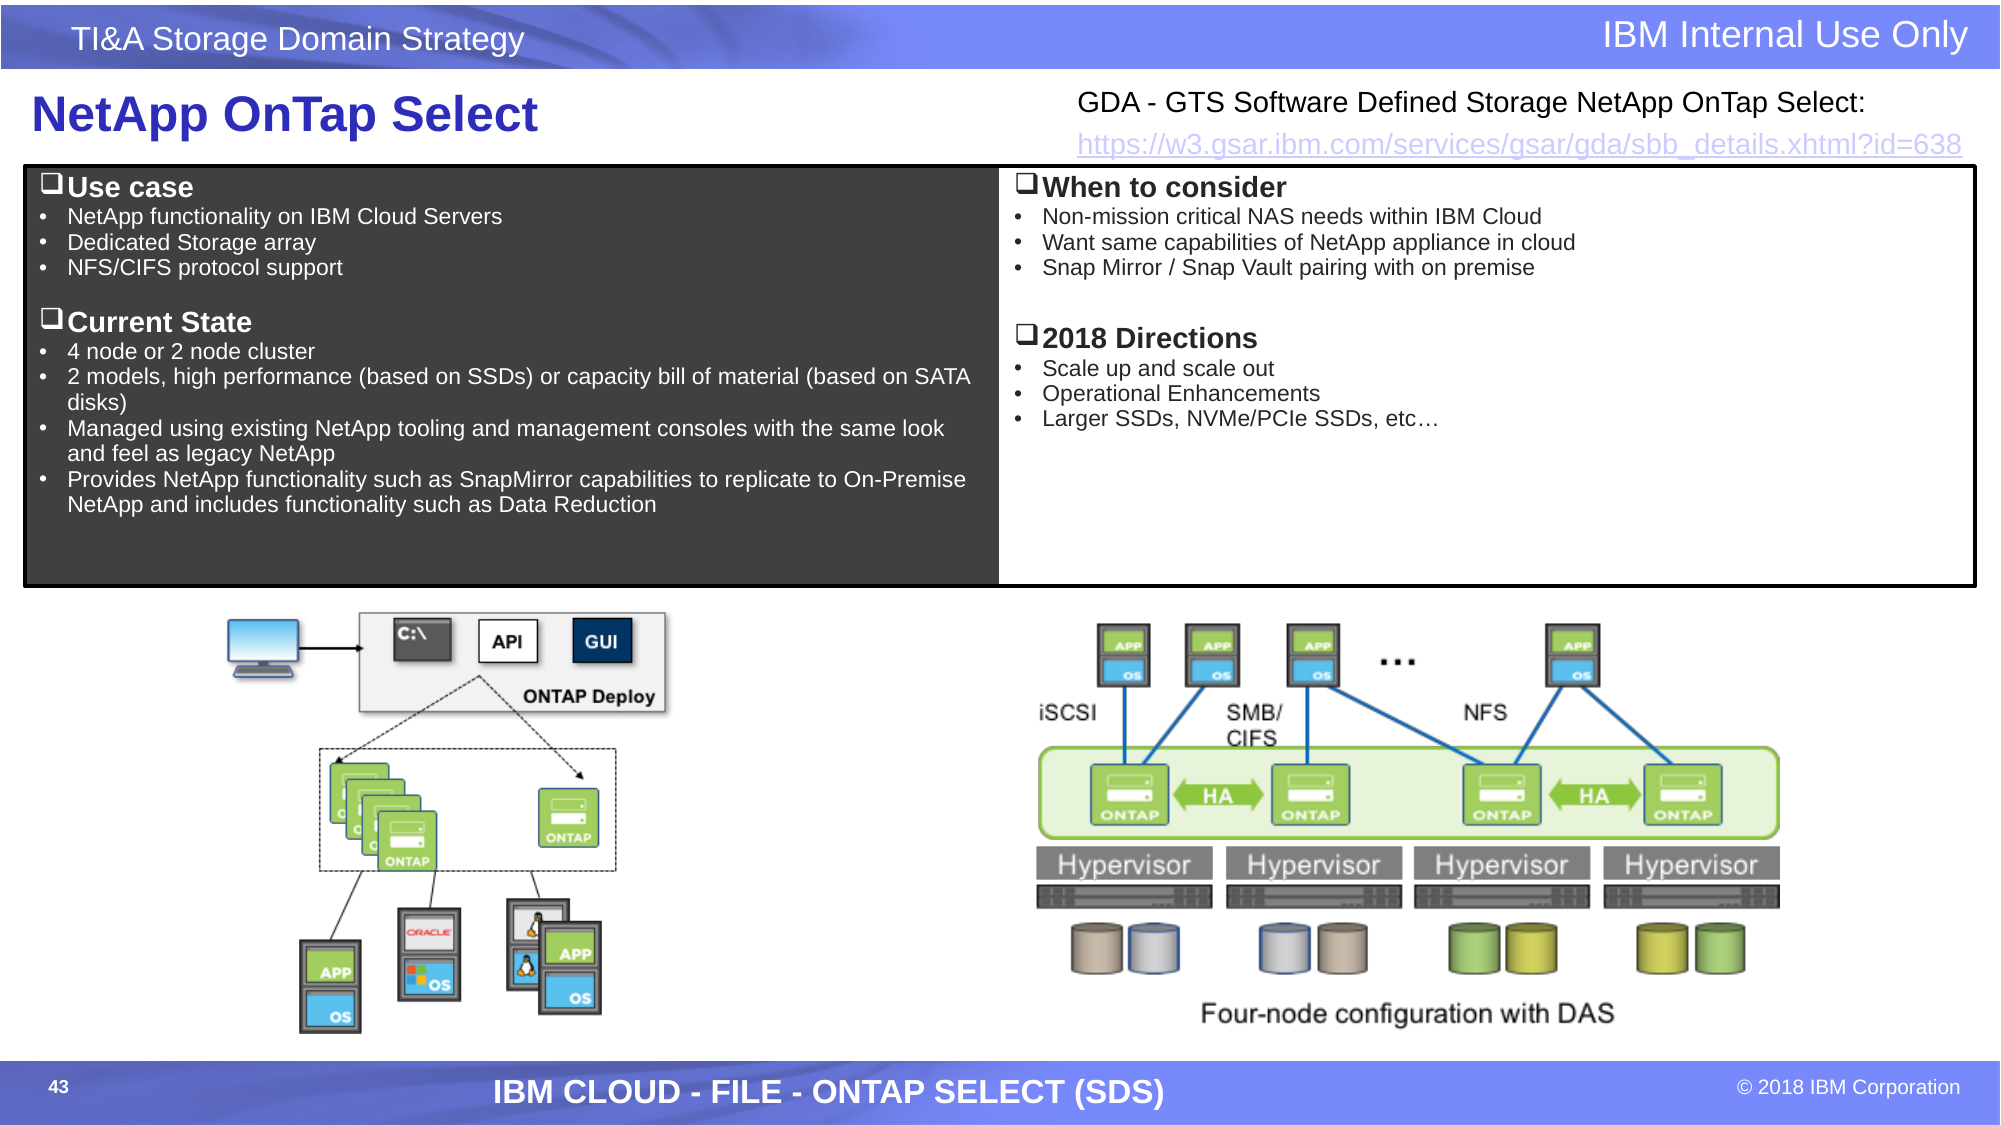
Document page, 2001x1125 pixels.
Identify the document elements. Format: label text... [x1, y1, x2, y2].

picture [1, 5, 2000, 69]
picture [224, 610, 676, 1035]
picture [0, 1061, 2000, 1125]
text_box IBM Cloud - file - ontap select (sds) [478, 1062, 1754, 1113]
text_box GDA - GTS Software Defined Storage NetApp OnTap Select: https://w3.gsar.ibm.com/services/gsar/gda/sbb_details.xhtml?id=638 [1062, 68, 2000, 168]
picture [1024, 610, 1780, 1044]
text_box [23, 164, 1977, 588]
title NetApp OnTap Select [16, 73, 1913, 150]
